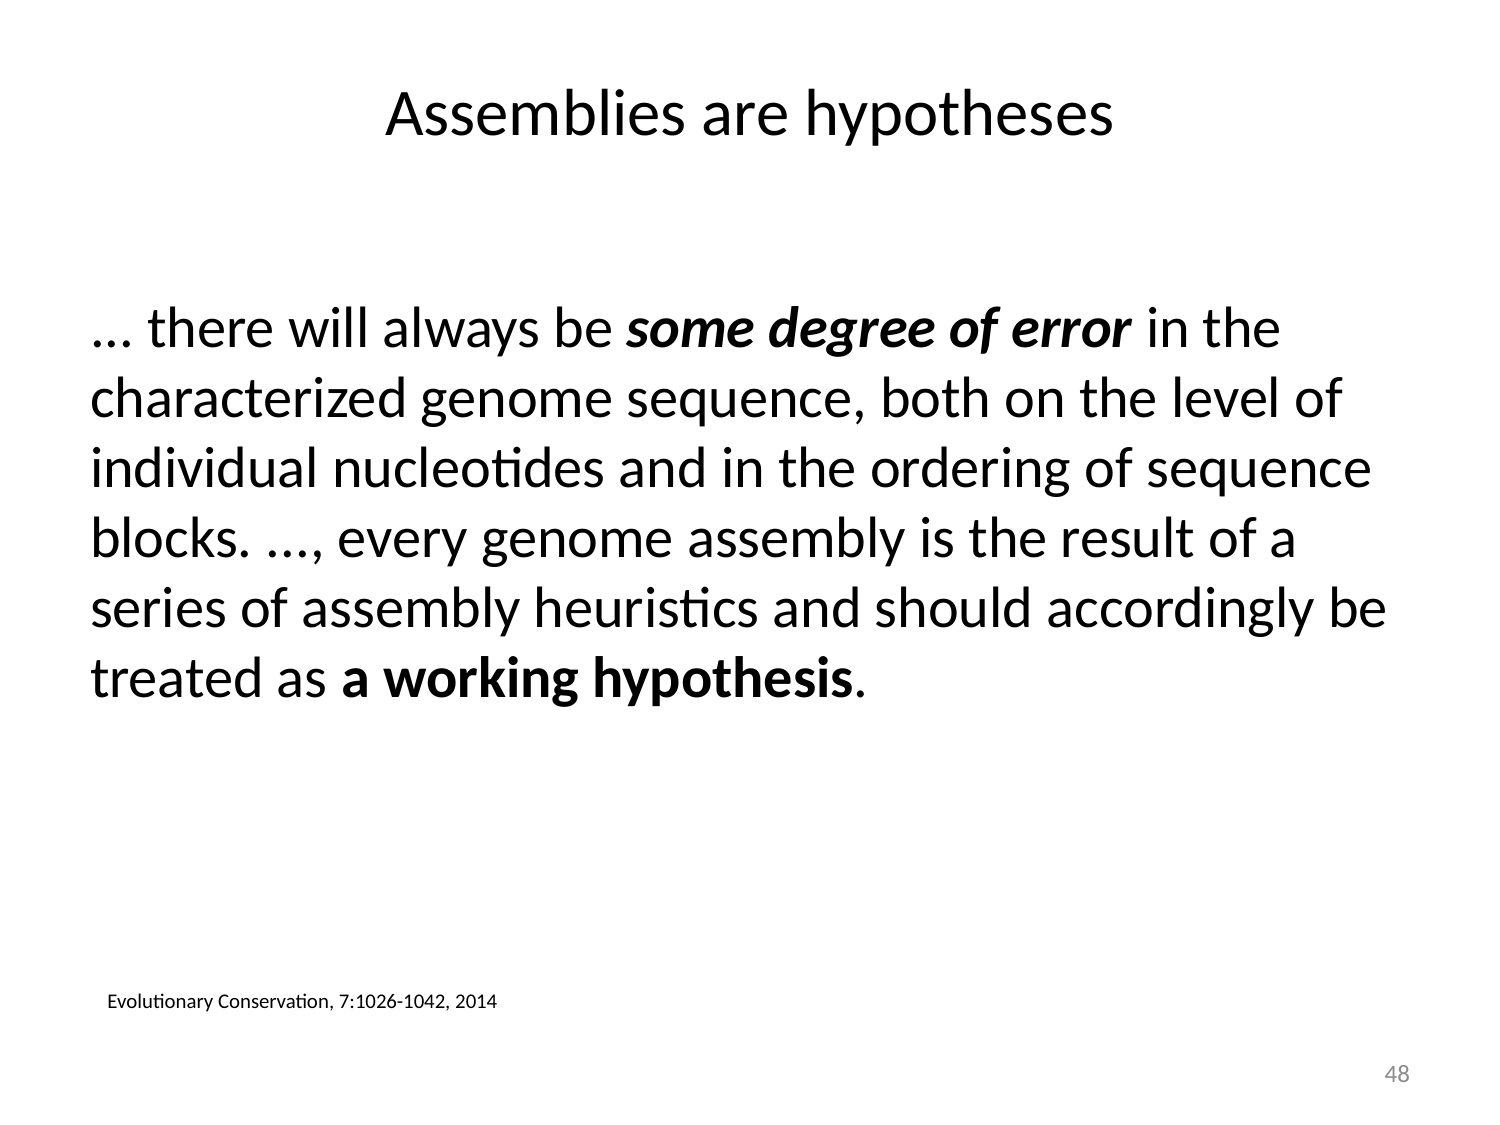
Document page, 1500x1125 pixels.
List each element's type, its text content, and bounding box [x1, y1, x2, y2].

title Assemblies are hypotheses [75, 45, 1425, 172]
text_box Evolutionary Conservation, 7:1026-1042, 2014 [92, 980, 513, 1020]
slide_number 48 [1074, 1042, 1425, 1103]
list ... there will always be some degree of error in the characterized genome sequence, both on the level of individual nucleotides and in the ordering of sequence blocks. ..., every genome assembly is the result of a series of assembly heuristics and should accordingly be treated as a working hypothesis. [75, 281, 1425, 728]
